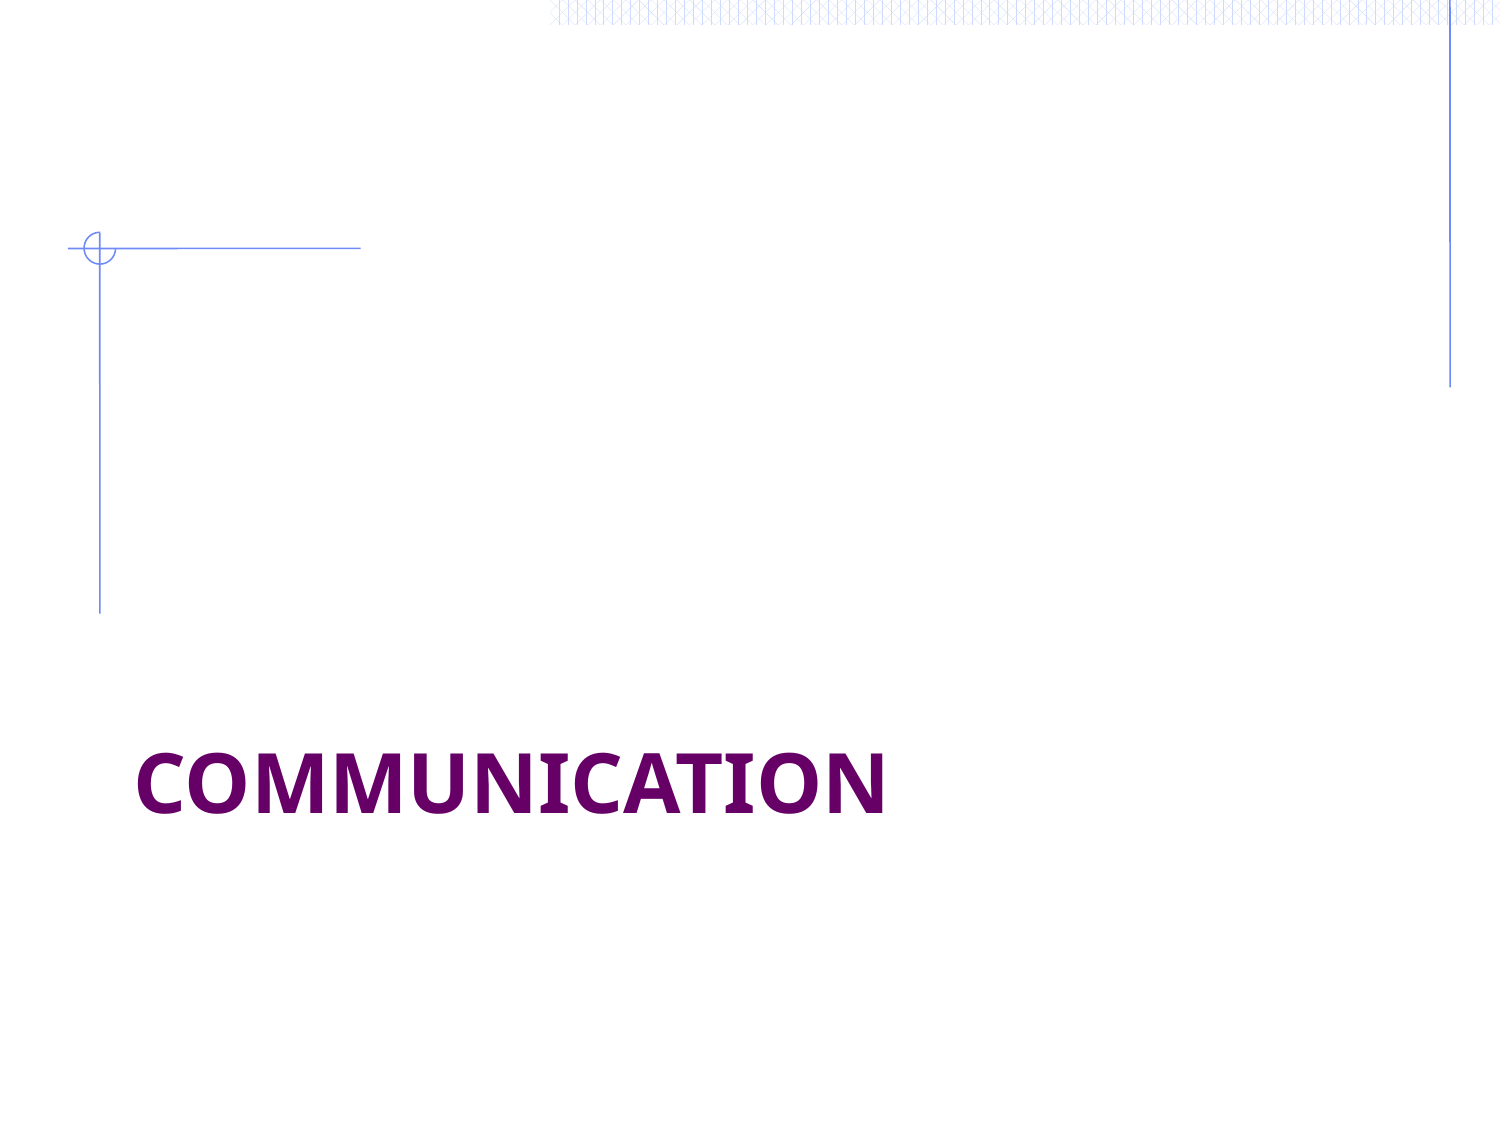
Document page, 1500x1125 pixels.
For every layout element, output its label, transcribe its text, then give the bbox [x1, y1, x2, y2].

title Communication [118, 722, 1394, 947]
